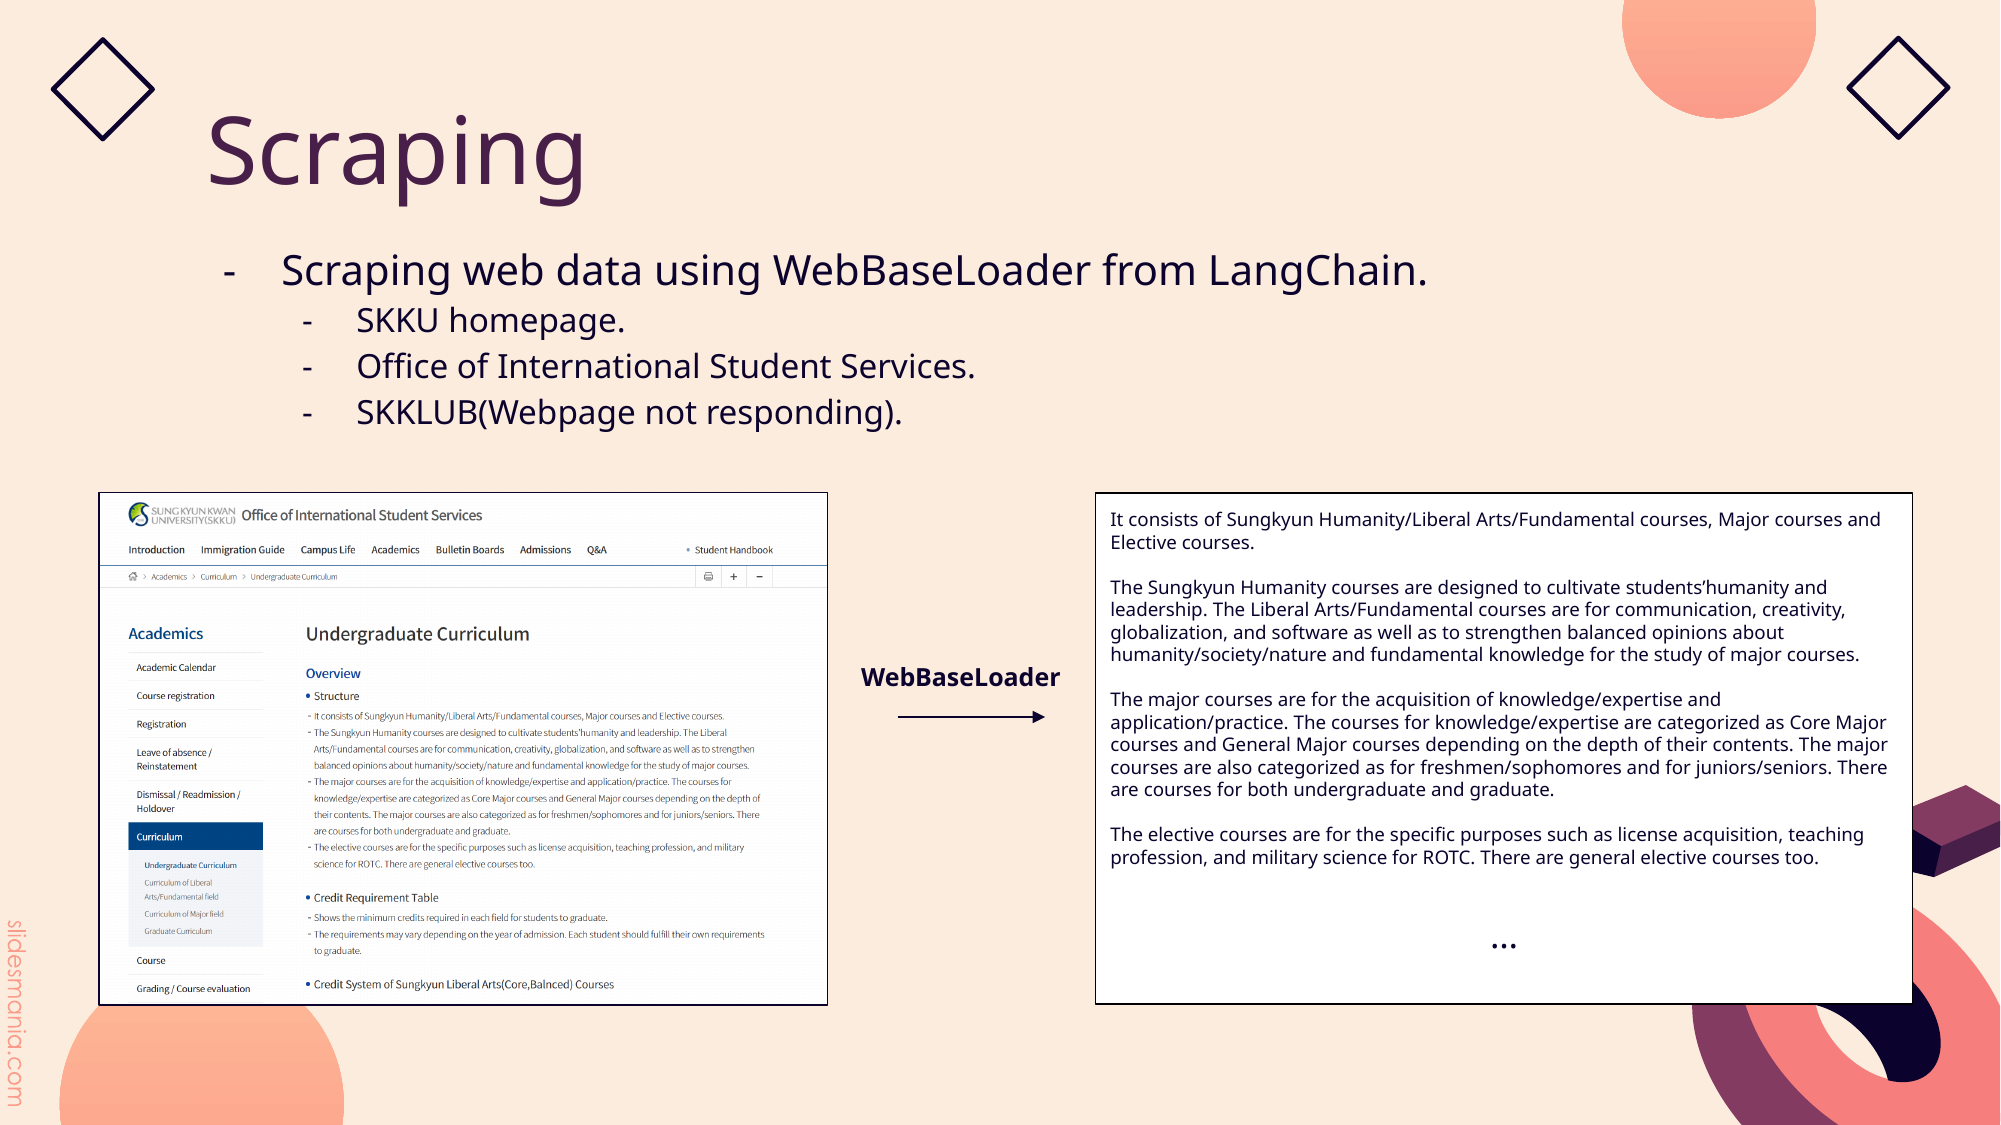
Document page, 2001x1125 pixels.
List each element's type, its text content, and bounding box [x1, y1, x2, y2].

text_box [99, 492, 1913, 1005]
title Scraping [186, 70, 1789, 217]
list Scraping web data using WebBaseLoader from LangChain. SKKU homepage. Office of International Student Services. SKKLUB(Webpage not responding). [186, 216, 1736, 490]
